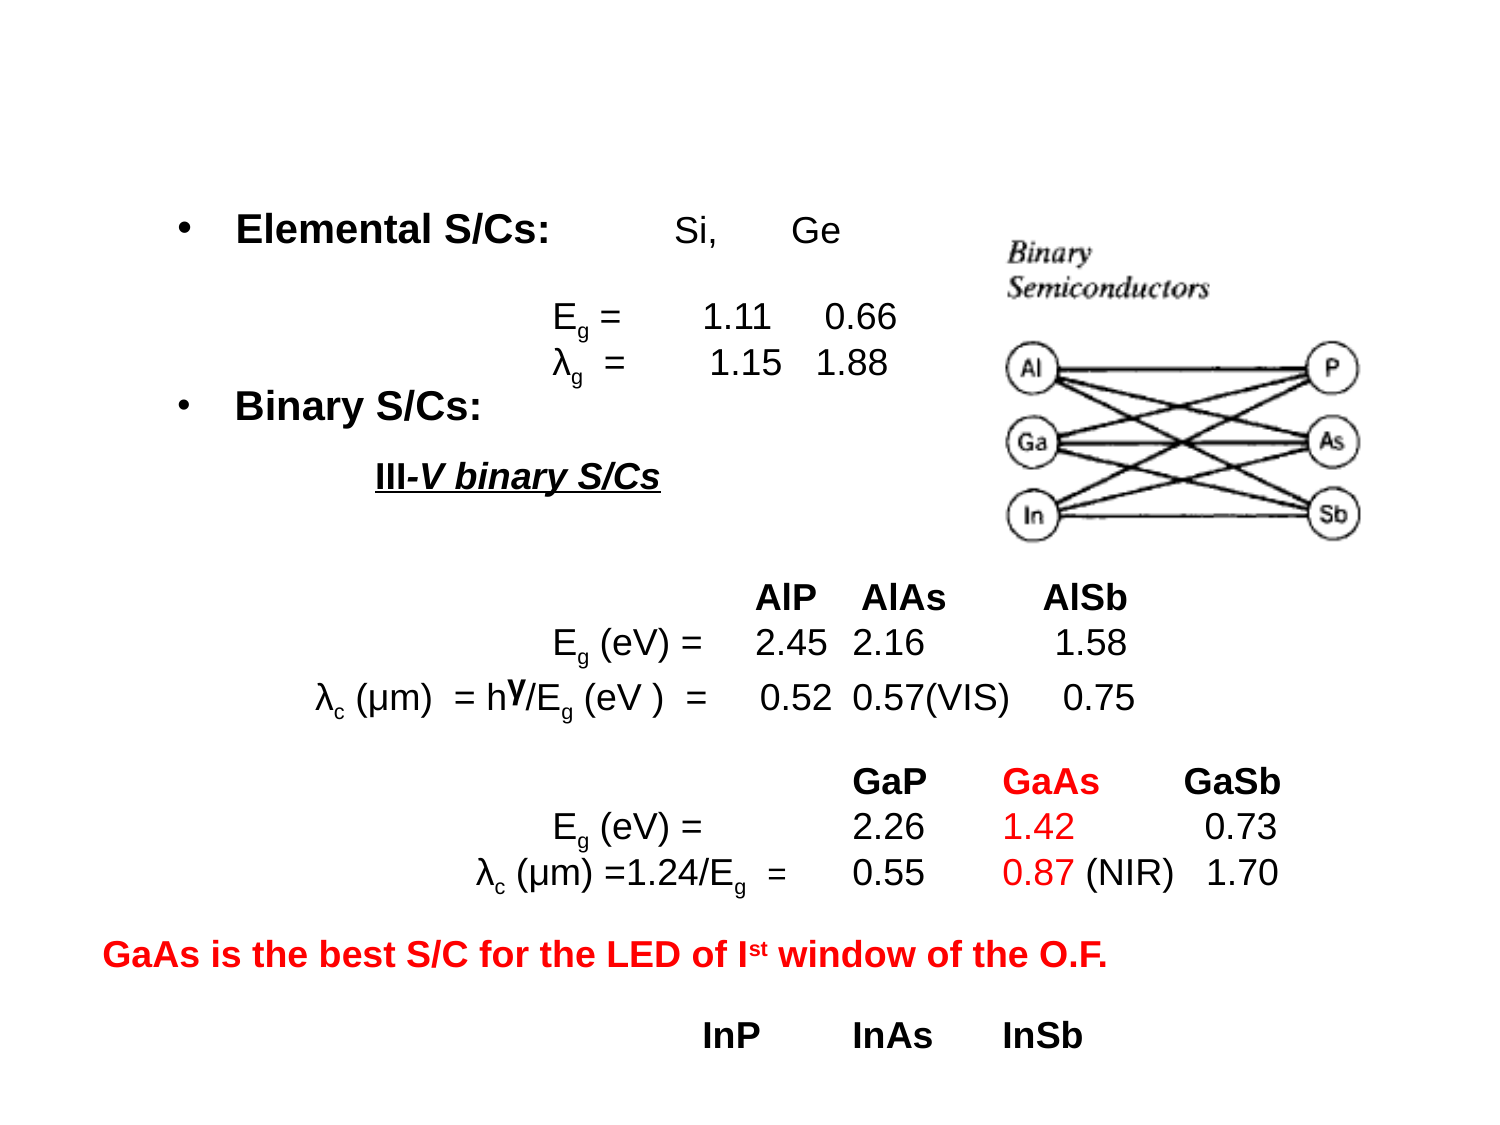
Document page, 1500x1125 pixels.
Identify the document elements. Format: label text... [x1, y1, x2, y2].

text_box Elemental S/Cs: Si, Ge Eg = 1.11 0.66 λg = 1.15 1.88 Binary S/Cs: III-V binary S/Cs AlP AlAs AlSb Eg (eV) = 2.45 2.16 1.58 λc (μm) = hᵞ/Eg (eV ) = 0.52 0.57(VIS) 0.75 GaP GaAs GaSb Eg (eV) = 2.26 1.42 0.73 λc (μm) =1.24/Eg = 0.55 0.87 (NIR) 1.70 GaAs is the best S/C for the LED of Ist window of the O.F. InP InAs InSb [87, 199, 1425, 1064]
picture [987, 224, 1380, 552]
